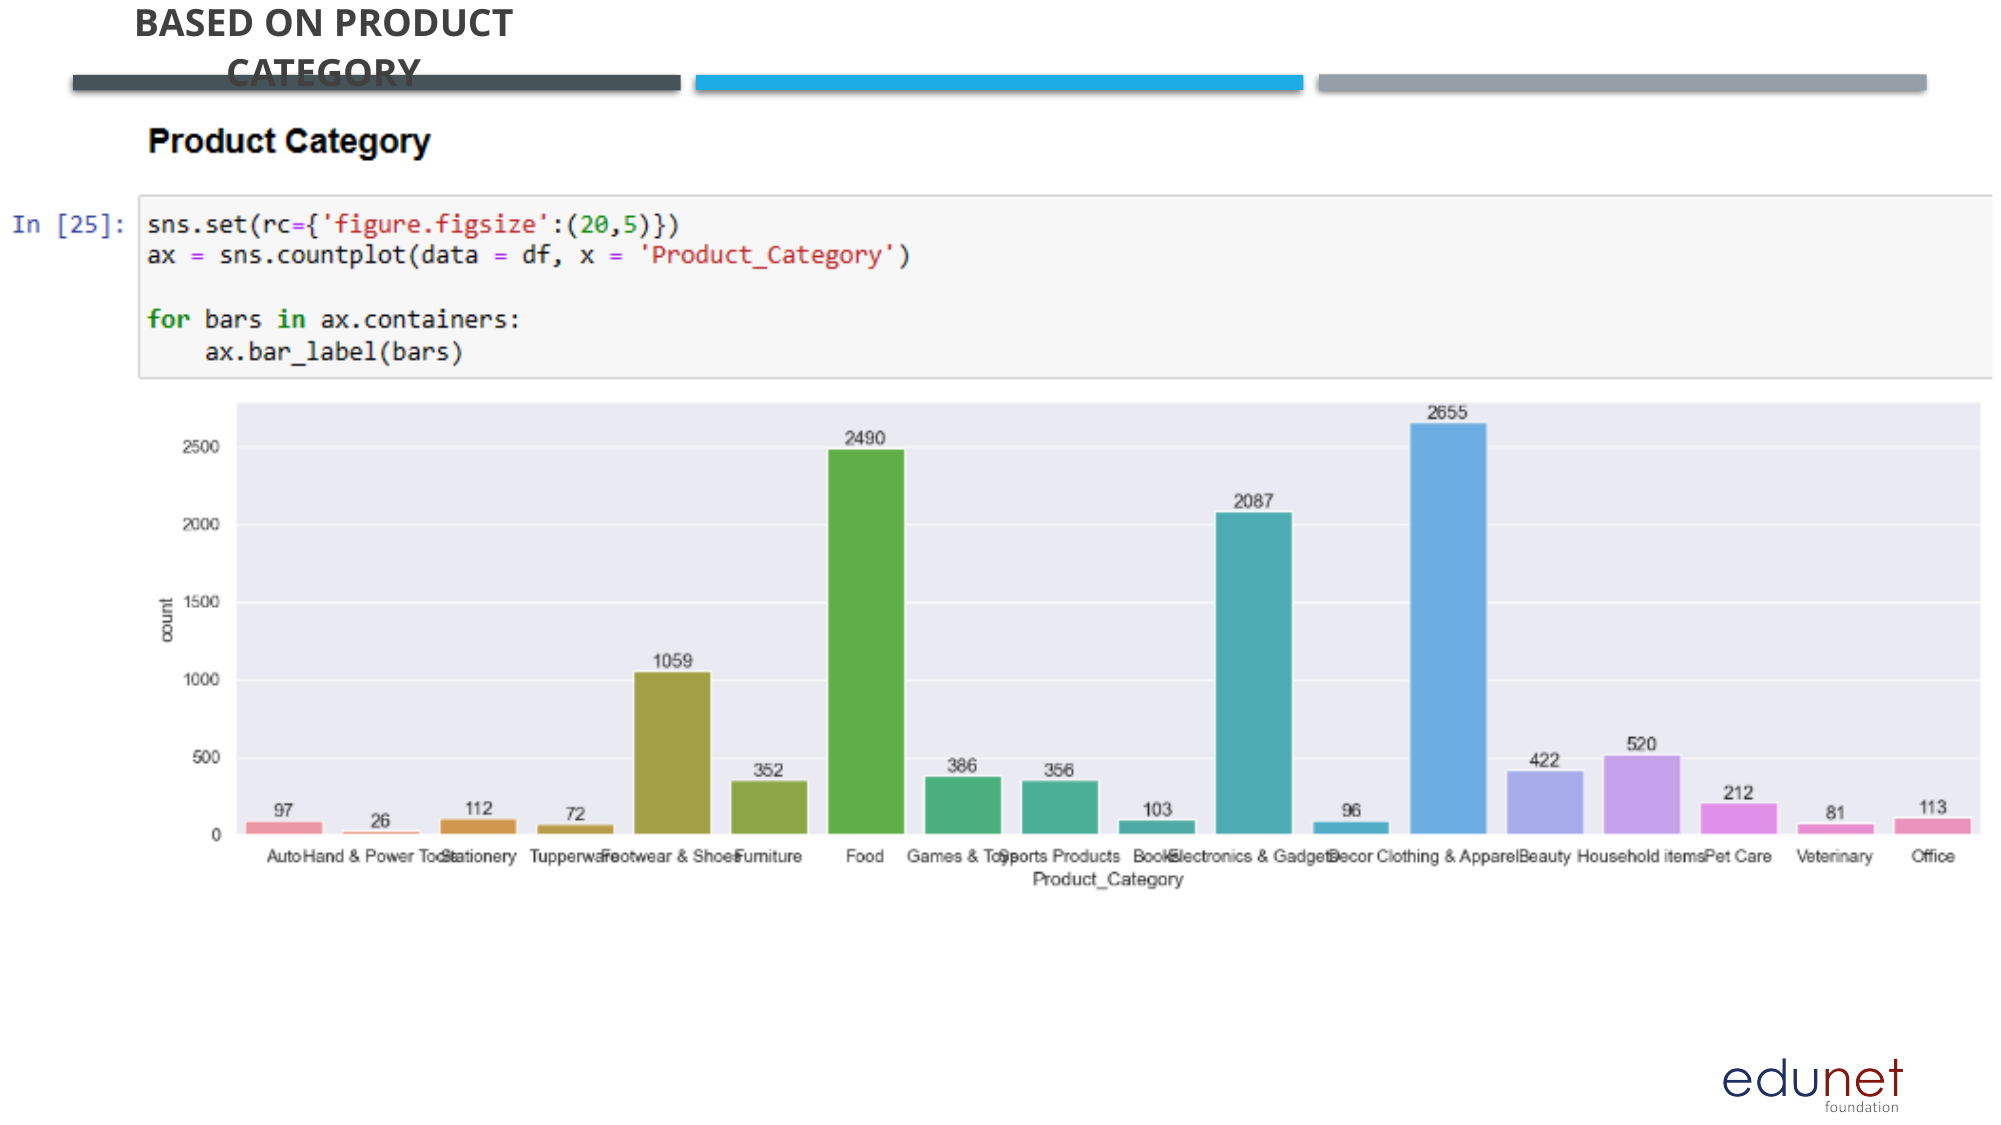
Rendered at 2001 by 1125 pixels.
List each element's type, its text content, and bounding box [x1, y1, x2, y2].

text_box BASED ON PRODUCT CATEGORY [54, 0, 593, 103]
picture [0, 104, 1993, 904]
picture [1719, 1056, 1905, 1116]
